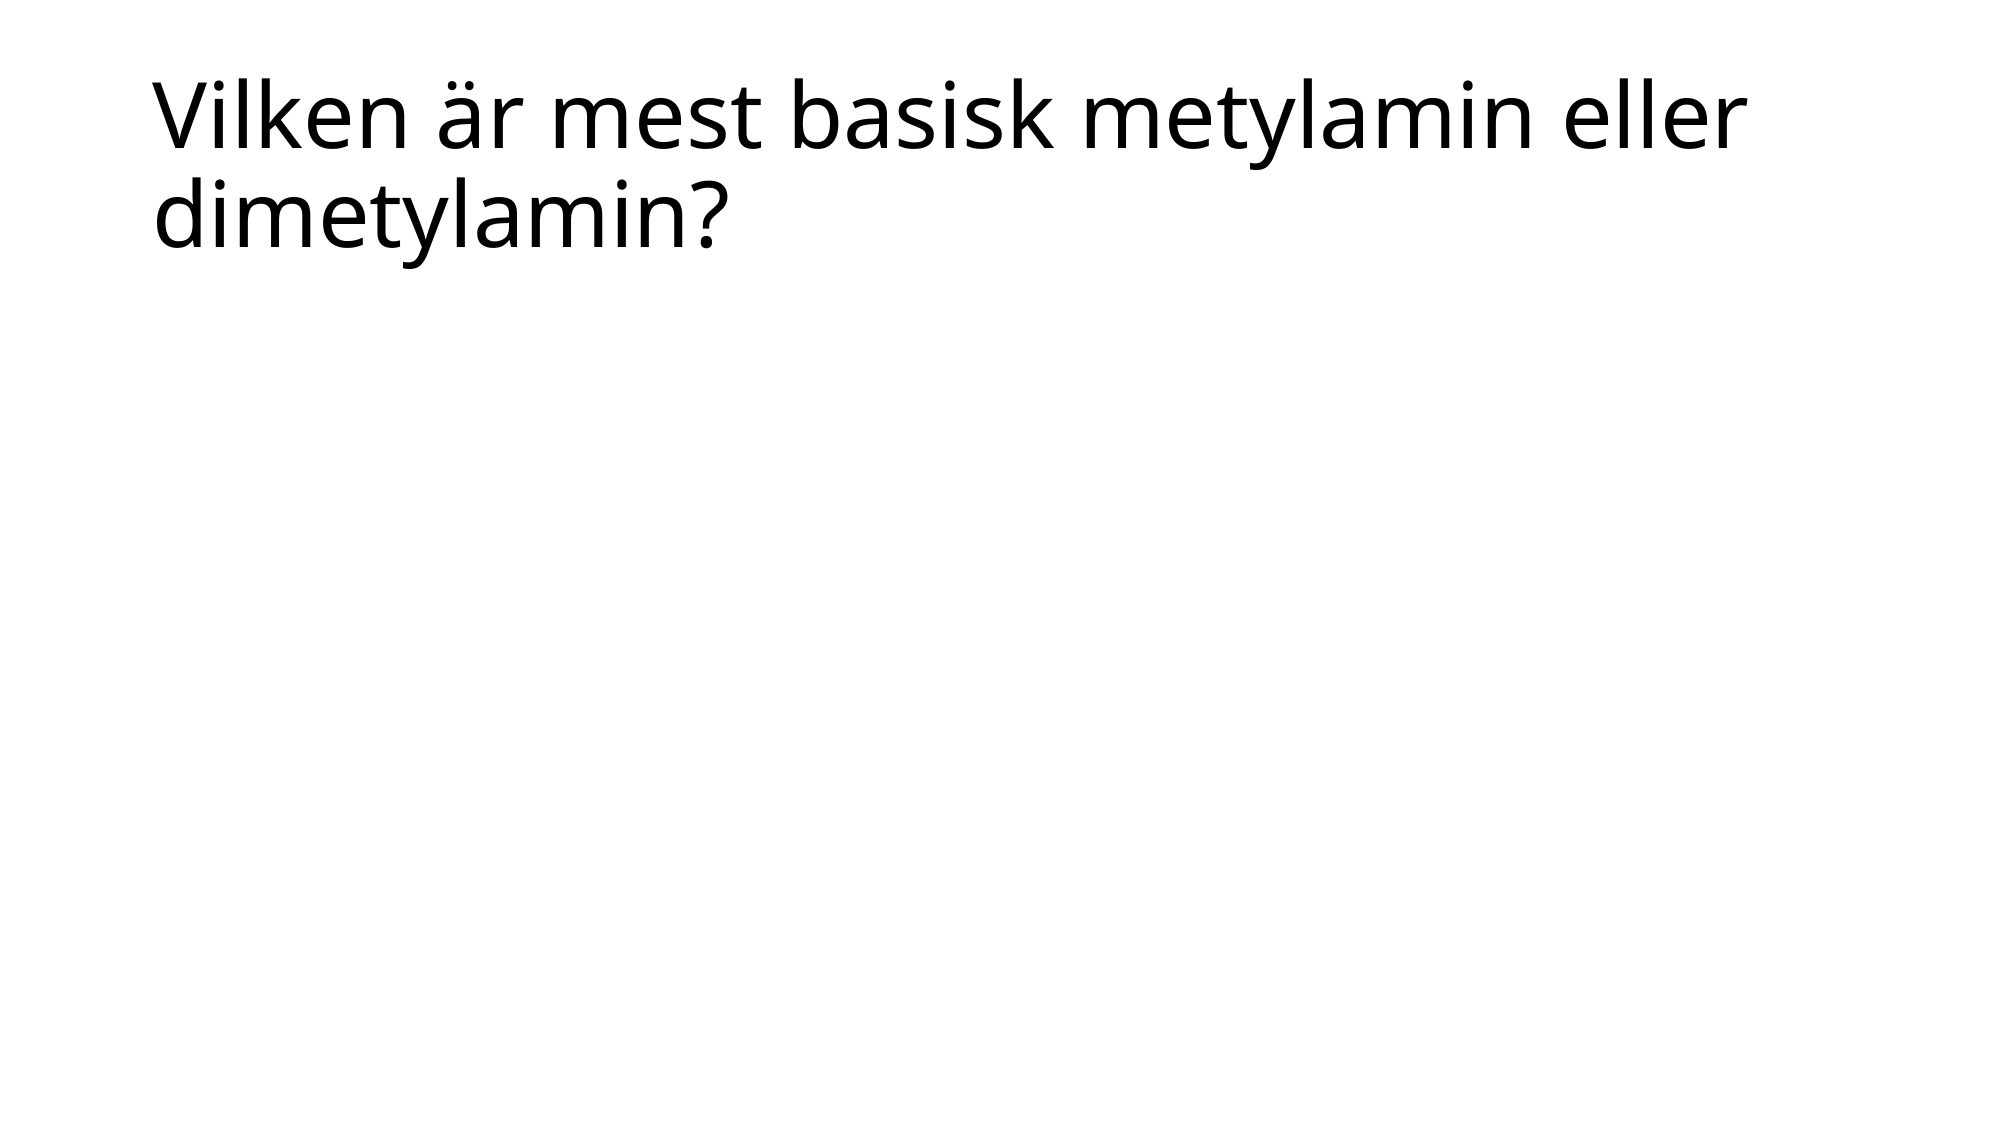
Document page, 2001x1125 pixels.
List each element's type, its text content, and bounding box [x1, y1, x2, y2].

title Vilken är mest basisk metylamin eller dimetylamin? [137, 59, 1863, 278]
